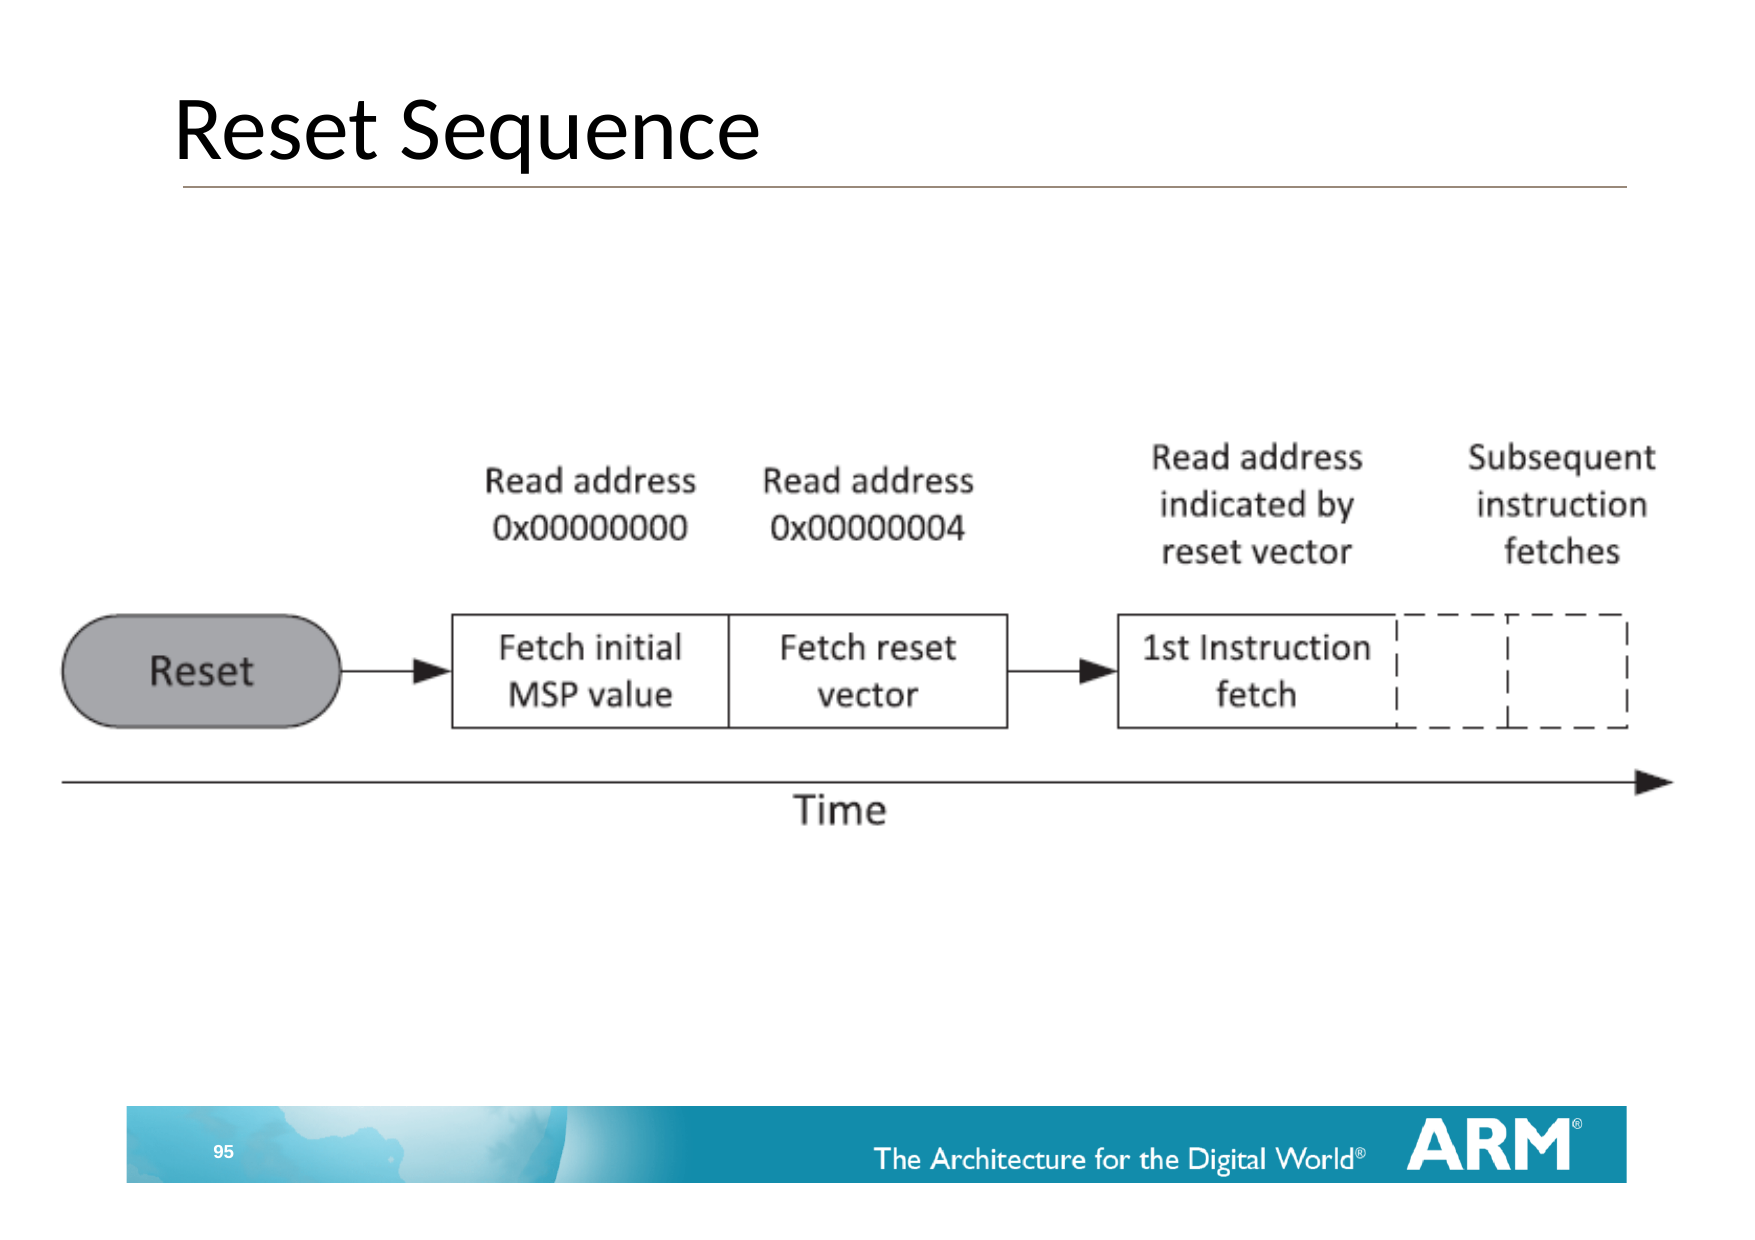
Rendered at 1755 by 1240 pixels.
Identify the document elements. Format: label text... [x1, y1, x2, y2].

picture [31, 390, 1723, 850]
slide_number 95 [198, 1139, 287, 1187]
title Reset Sequence [173, 80, 1581, 172]
picture [126, 1106, 1627, 1183]
